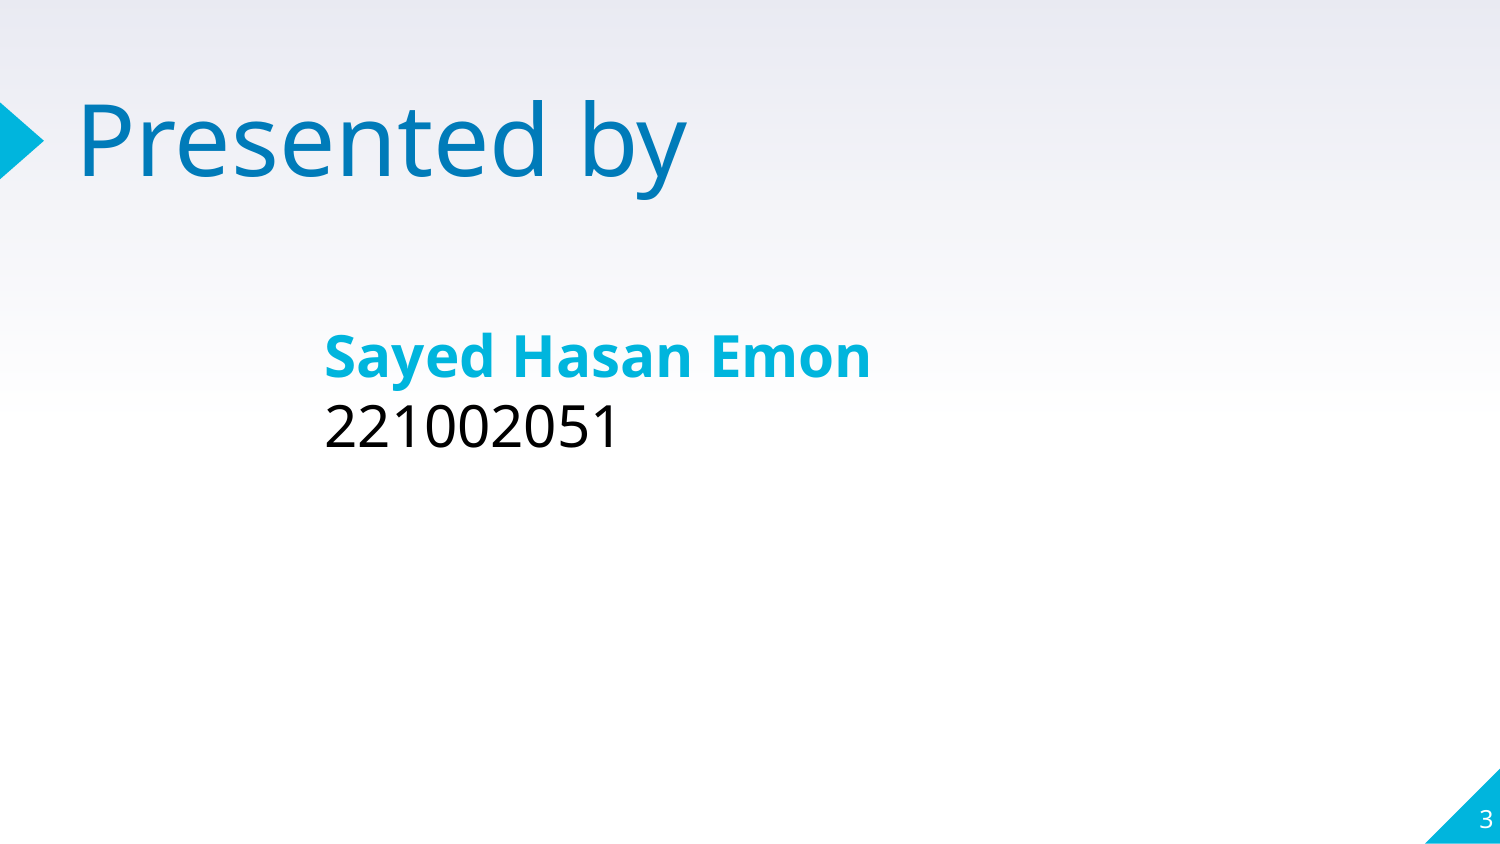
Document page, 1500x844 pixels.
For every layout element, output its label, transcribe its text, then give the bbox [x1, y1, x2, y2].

text_box Presented by [74, 99, 1001, 277]
text_box <number> [1418, 760, 1494, 838]
text_box Sayed Hasan Emon 221002051 [324, 319, 1176, 693]
